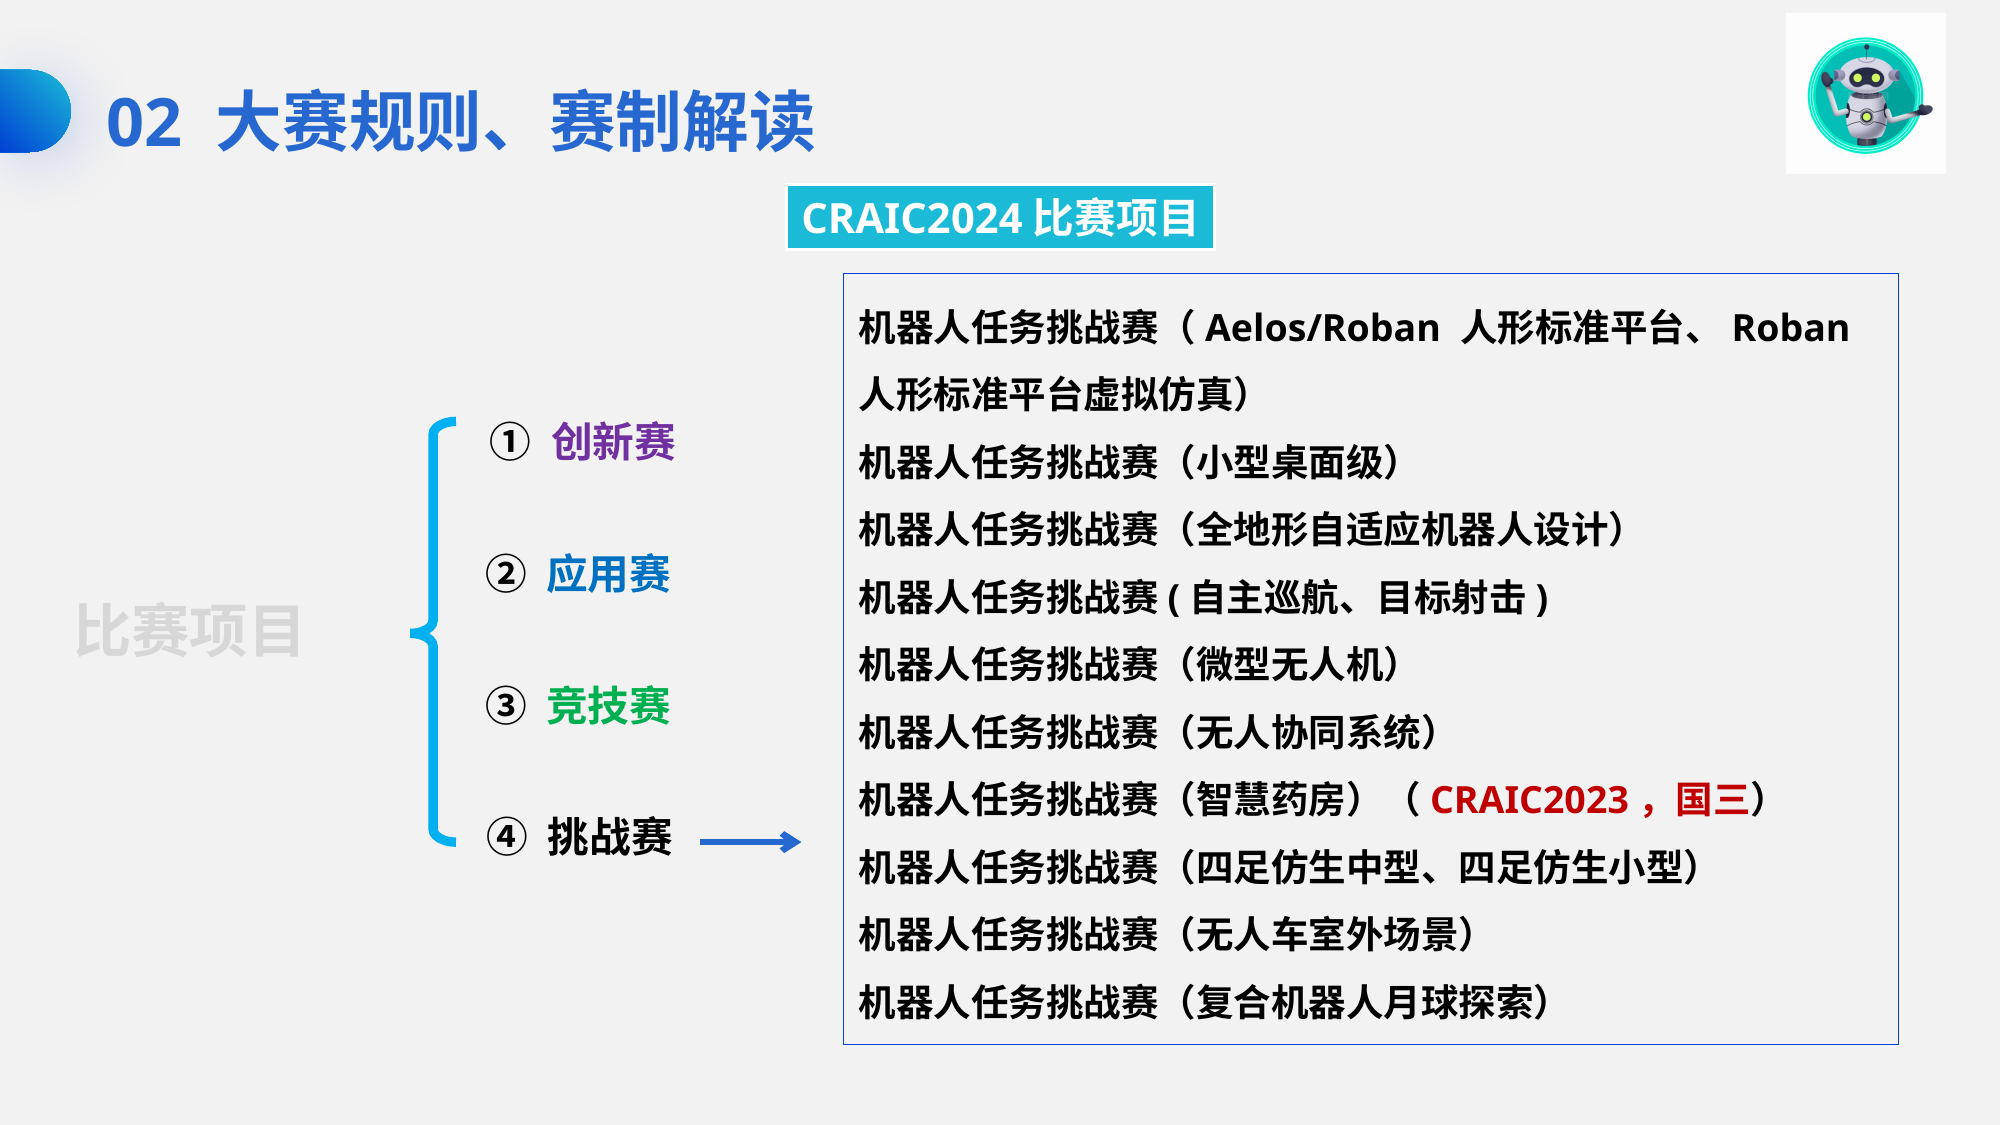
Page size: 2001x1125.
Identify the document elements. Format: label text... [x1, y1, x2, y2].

text_box ③ 竞技赛 [470, 672, 687, 737]
text_box 02 大赛规则、赛制解读 [91, 72, 1120, 169]
text_box CRAIC2024比赛项目 [785, 183, 1216, 251]
text_box ④ 挑战赛 [471, 803, 698, 869]
text_box 机器人任务挑战赛（Aelos/Roban 人形标准平台、Roban 人形标准平台虚拟仿真） 机器人任务挑战赛（小型桌面级） 机器人任务挑战赛（全地形自适应机器人设计） 机器人任务挑战赛(自主巡航、目标射击) 机器人任务挑战赛（微型无人机） 机器人任务挑战赛（无人协同系统） 机器人任务挑战赛（智慧药房）（CRAIC2023，国三） 机器人任务挑战赛（四足仿生中型、四足仿生小型） 机器人任务挑战赛（无人车室外场景） 机器人任务挑战赛（复合机器人月球探索） [843, 273, 1899, 1045]
picture [1786, 13, 1946, 174]
text_box ① 创新赛 [475, 408, 713, 474]
text_box [410, 419, 457, 844]
text_box 比赛项目 [58, 571, 349, 697]
text_box ② 应用赛 [470, 540, 687, 606]
